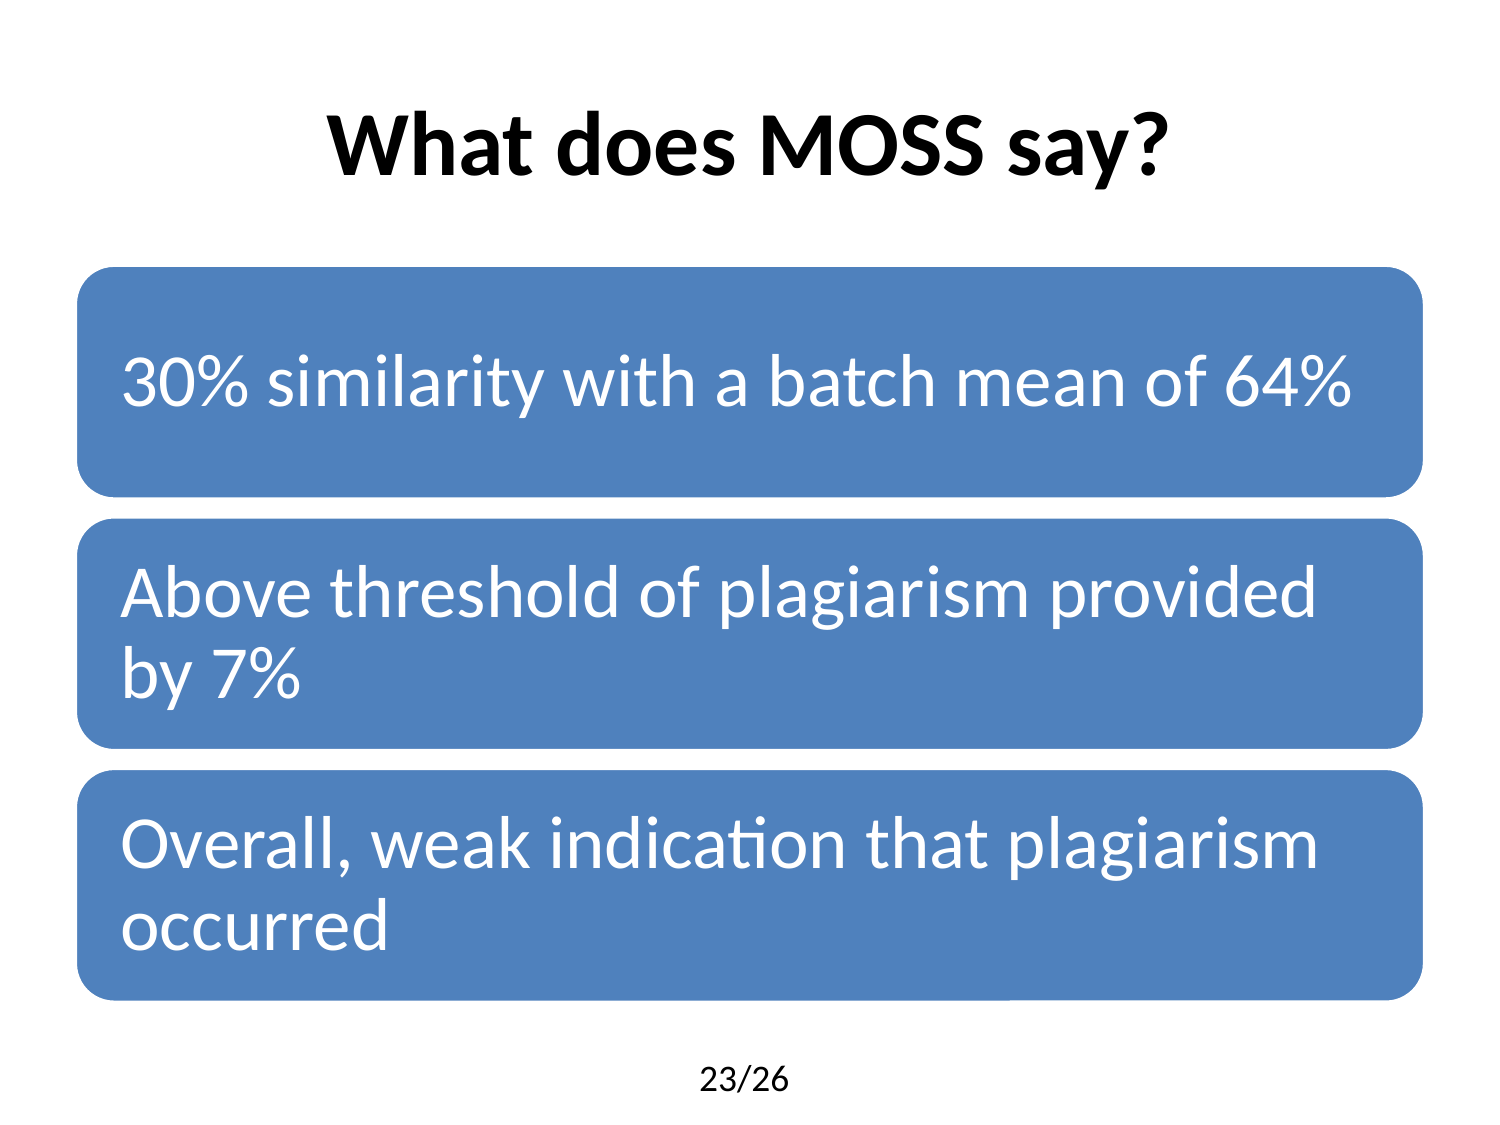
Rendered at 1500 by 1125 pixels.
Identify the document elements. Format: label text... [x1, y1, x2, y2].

title What does MOSS say? [75, 45, 1425, 233]
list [74, 262, 1426, 1006]
